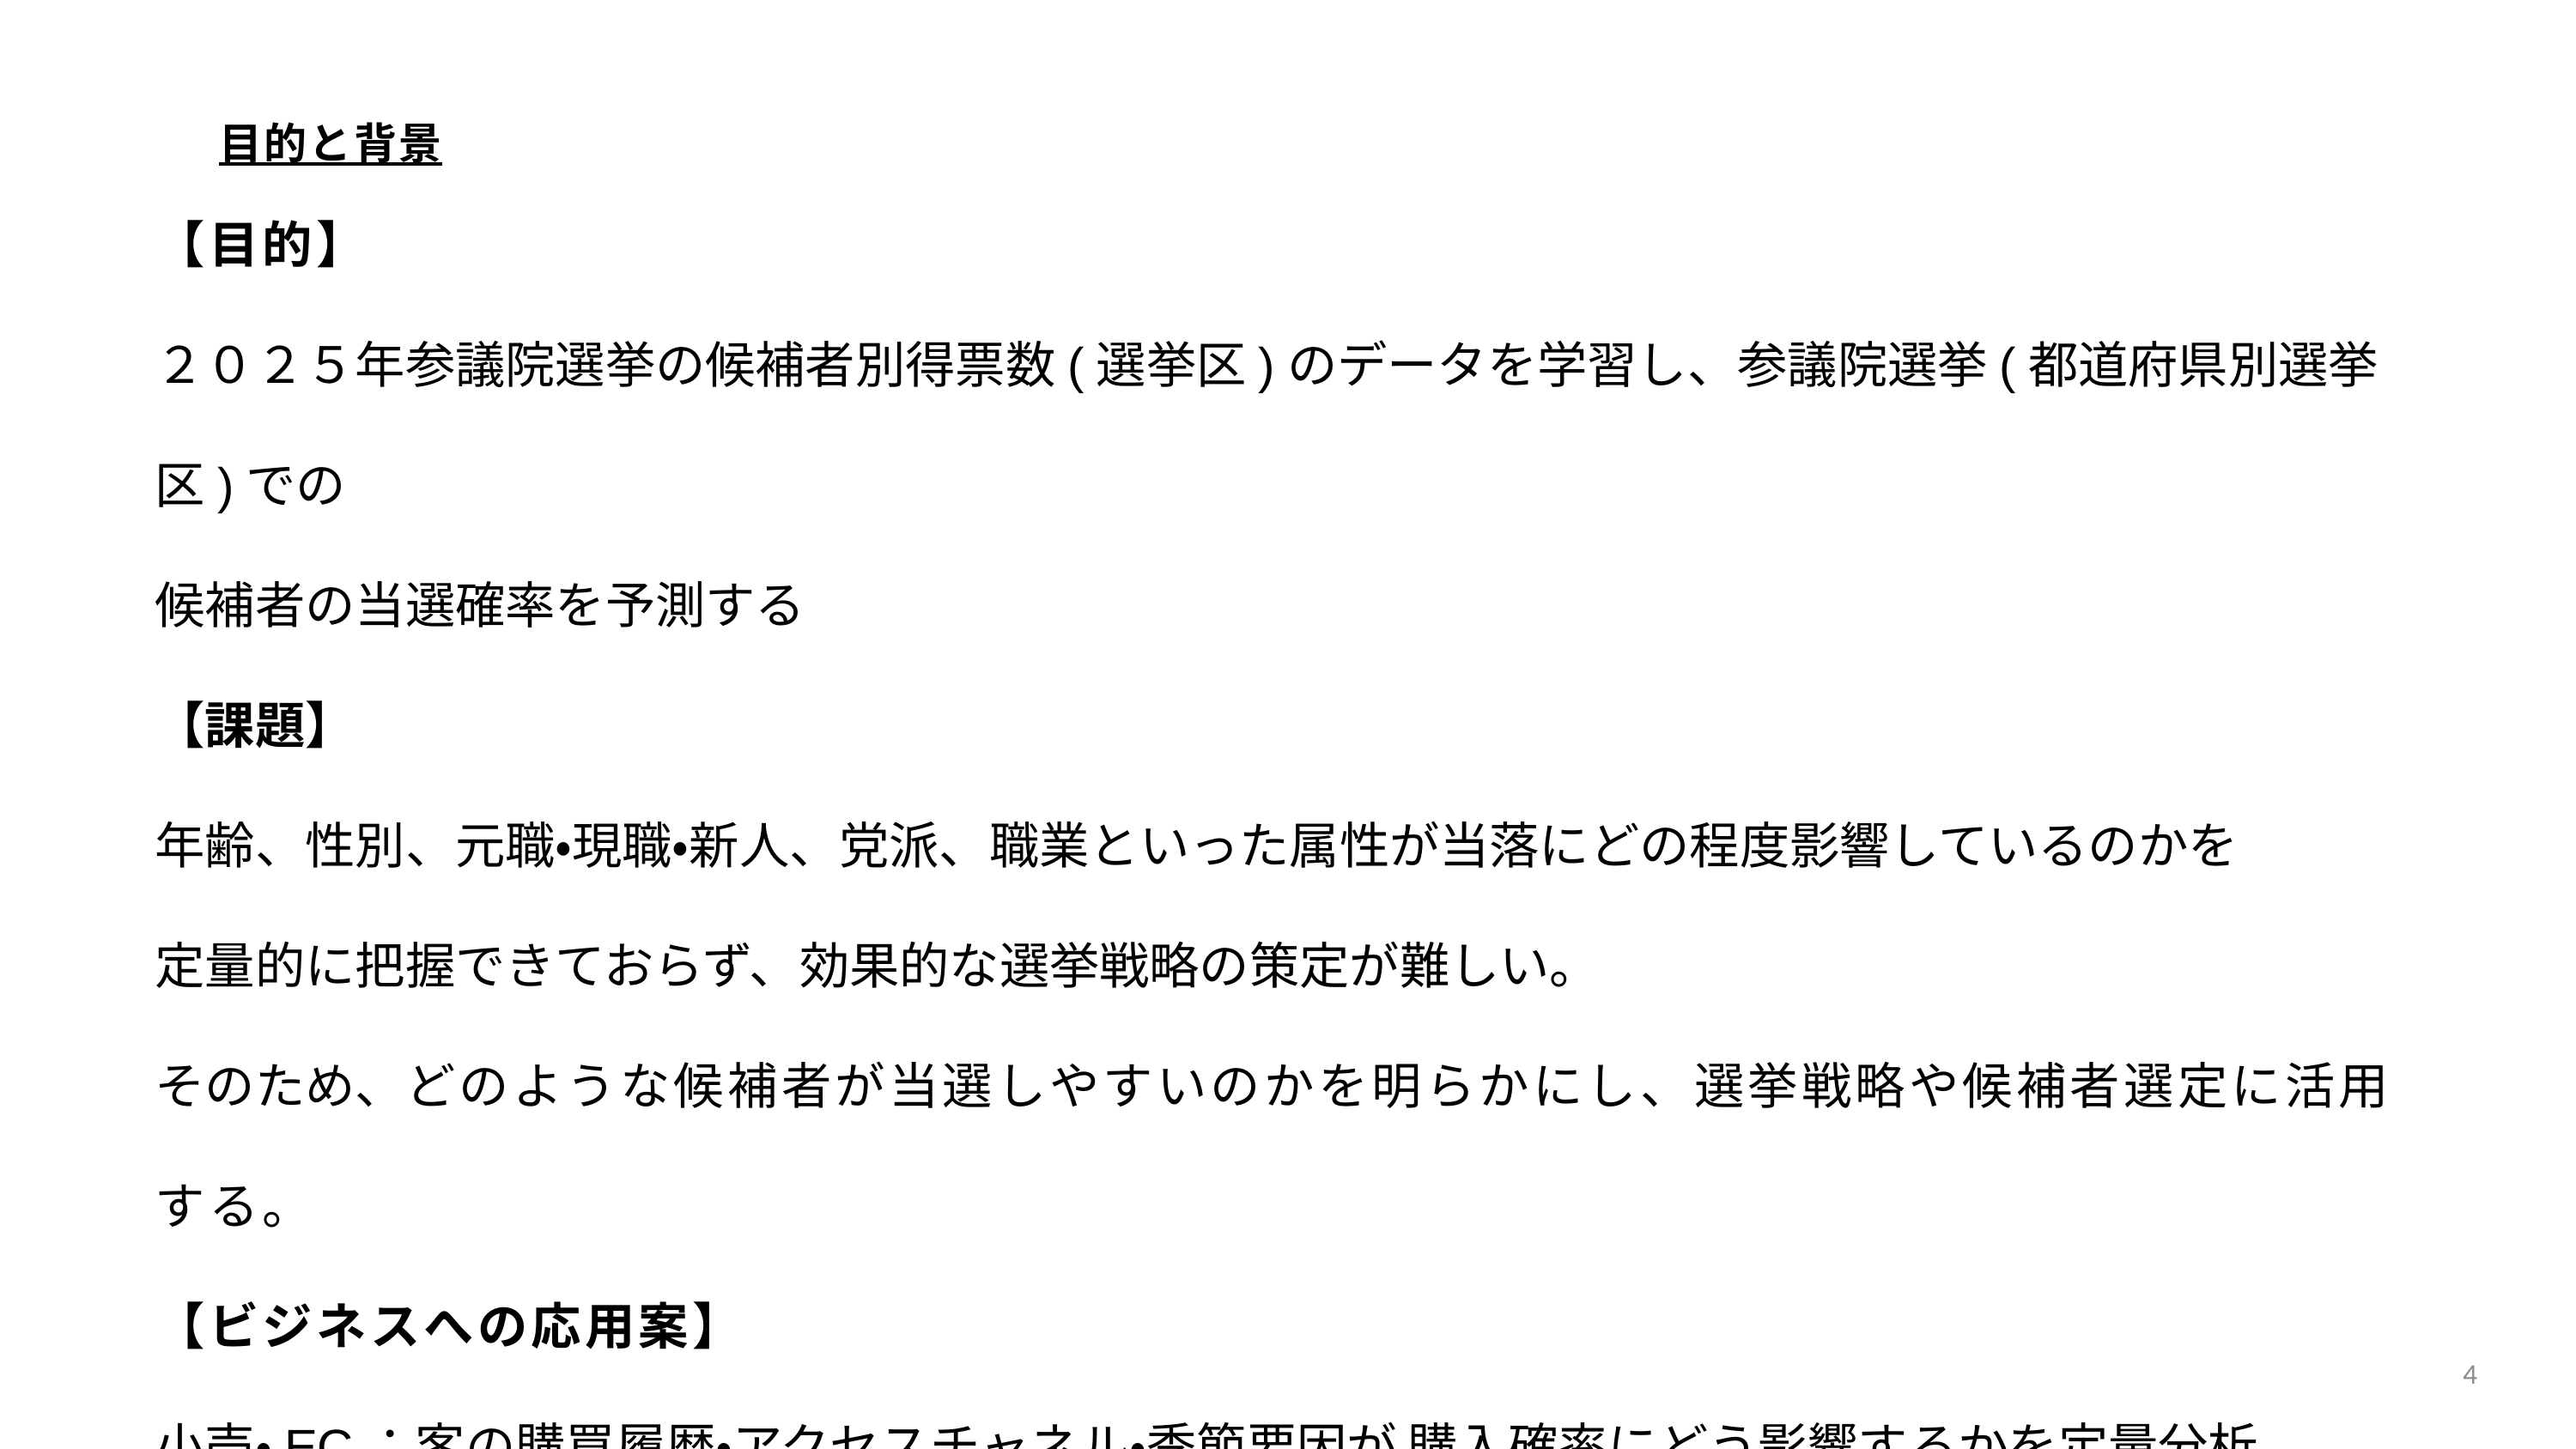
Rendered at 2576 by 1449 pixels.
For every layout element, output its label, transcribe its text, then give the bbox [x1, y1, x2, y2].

slide_number 4 [2190, 1346, 2490, 1398]
text_box 【目的】 ２０２５年参議院選挙の候補者別得票数(選挙区)のデータを学習し、参議院選挙(都道府県別選挙区)での 候補者の当選確率を予測する 【課題】 年齢、性別、元職・現職・新人、党派、職業といった属性が当落にどの程度影響しているのかを 定量的に把握できておらず、効果的な選挙戦略の策定が難しい。 そのため、どのような候補者が当選しやすいのかを明らかにし、選挙戦略や候補者選定に活用する。 【ビジネスへの応用案】 小売・EC：客の購買履歴・アクセスチャネル・季節要因が 購入確率にどう影響するかを定量分析 → 在庫管理の精度向上、プロモーション最適化 [155, 153, 2423, 1449]
text_box 目的と背景 [218, 99, 1713, 153]
